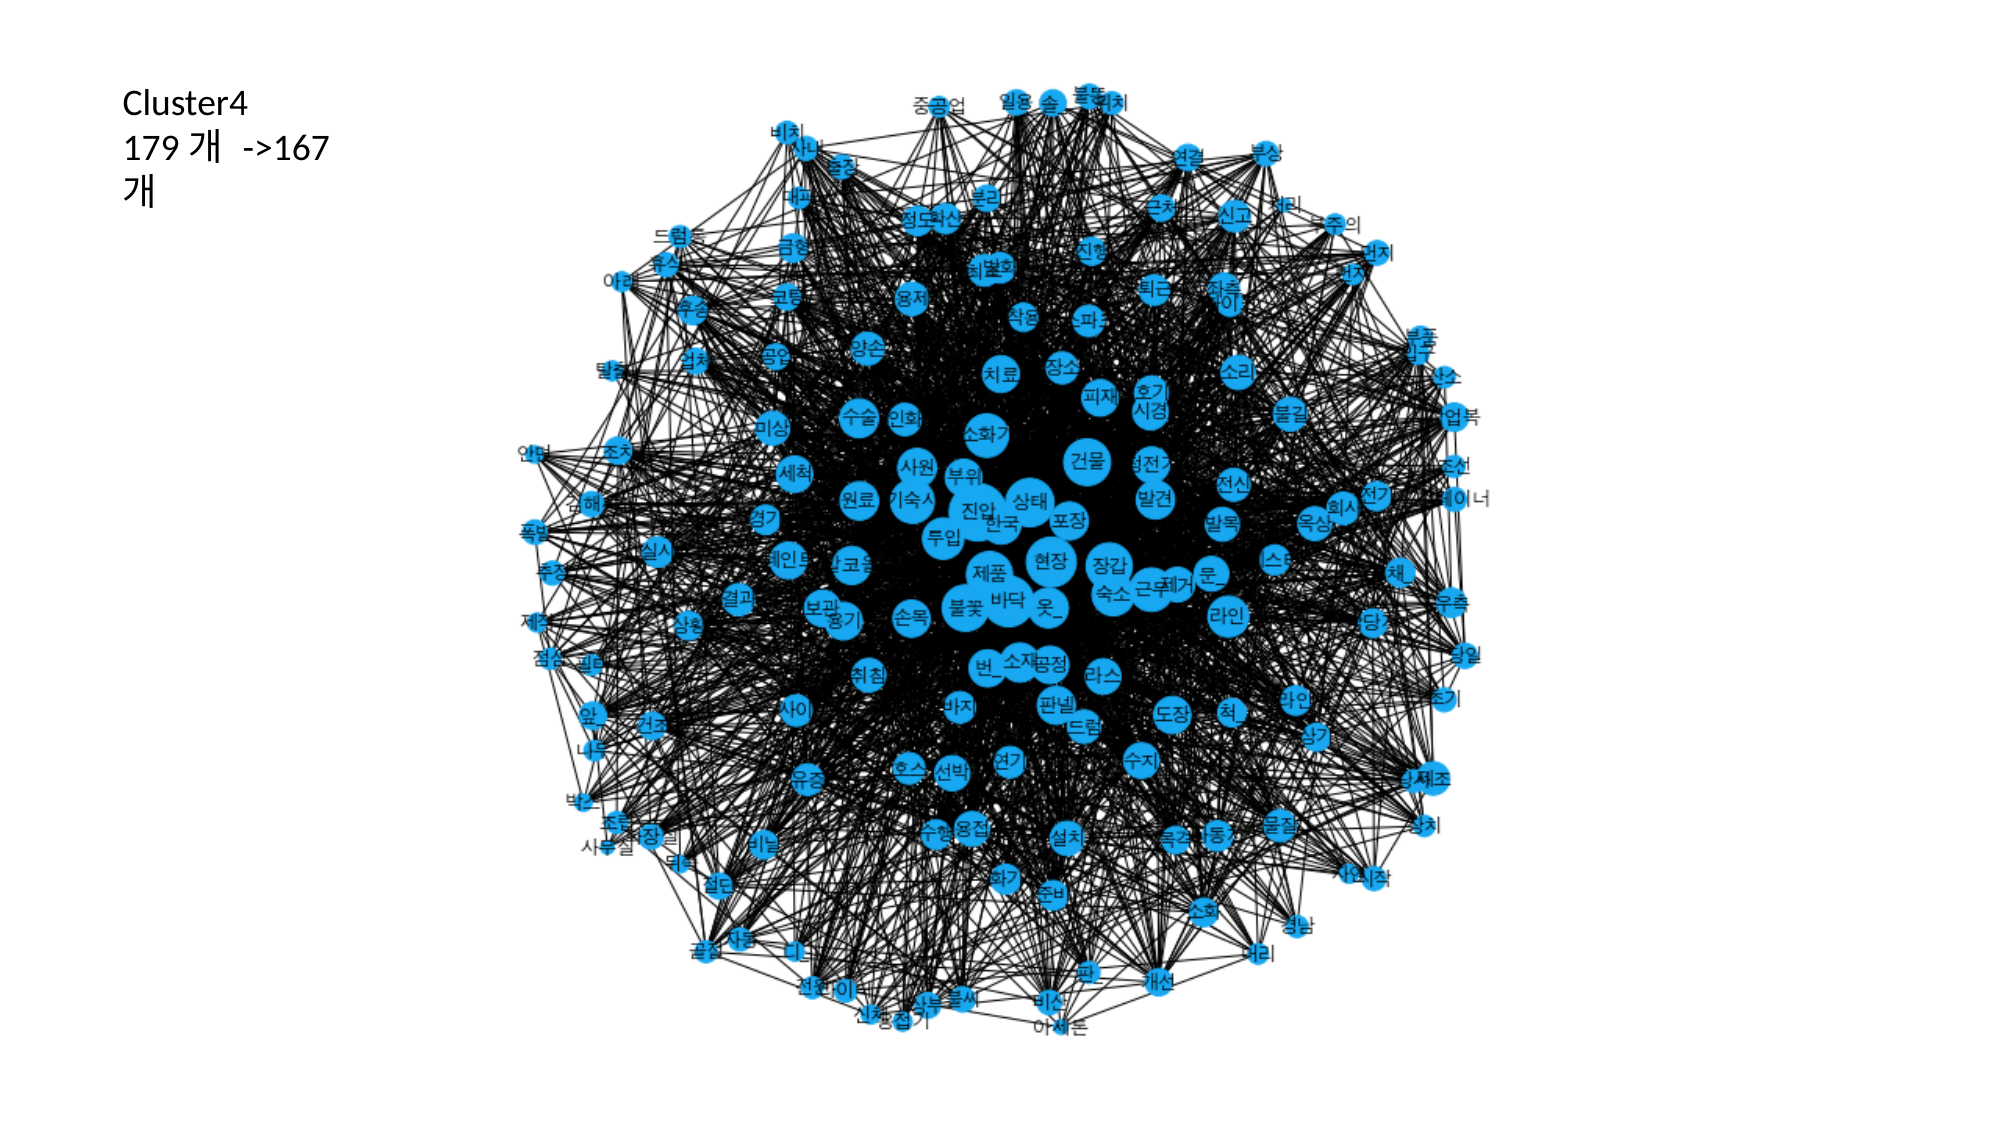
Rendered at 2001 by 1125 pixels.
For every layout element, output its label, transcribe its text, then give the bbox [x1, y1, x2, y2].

text_box Cluster4 179개 ->167개 [108, 70, 382, 266]
picture [437, 0, 1563, 1125]
